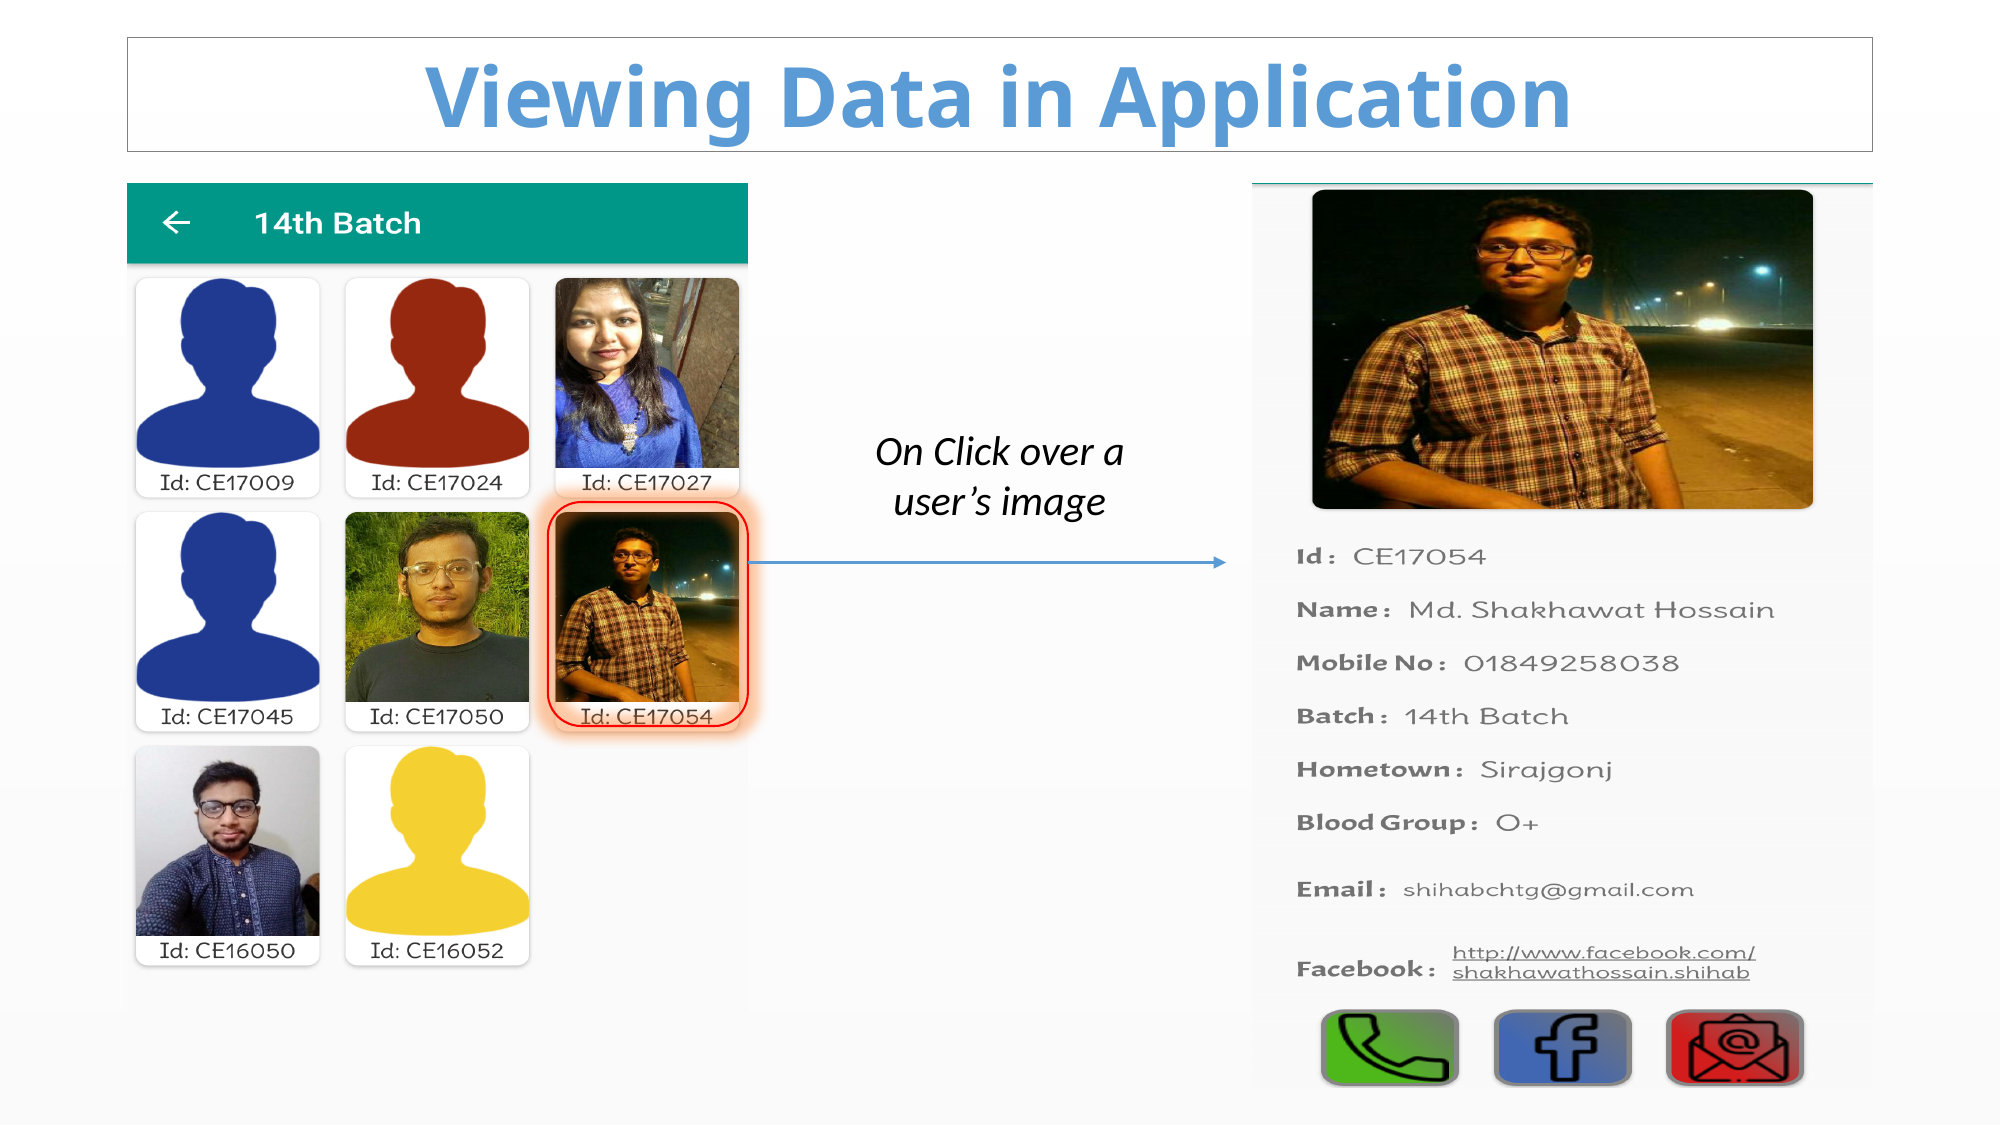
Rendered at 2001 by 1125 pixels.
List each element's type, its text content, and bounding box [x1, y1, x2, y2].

picture [127, 183, 748, 1088]
picture [1252, 183, 1873, 1088]
text_box Viewing Data in Application [127, 37, 1873, 152]
text_box On Click over a user’s image [821, 416, 1179, 531]
